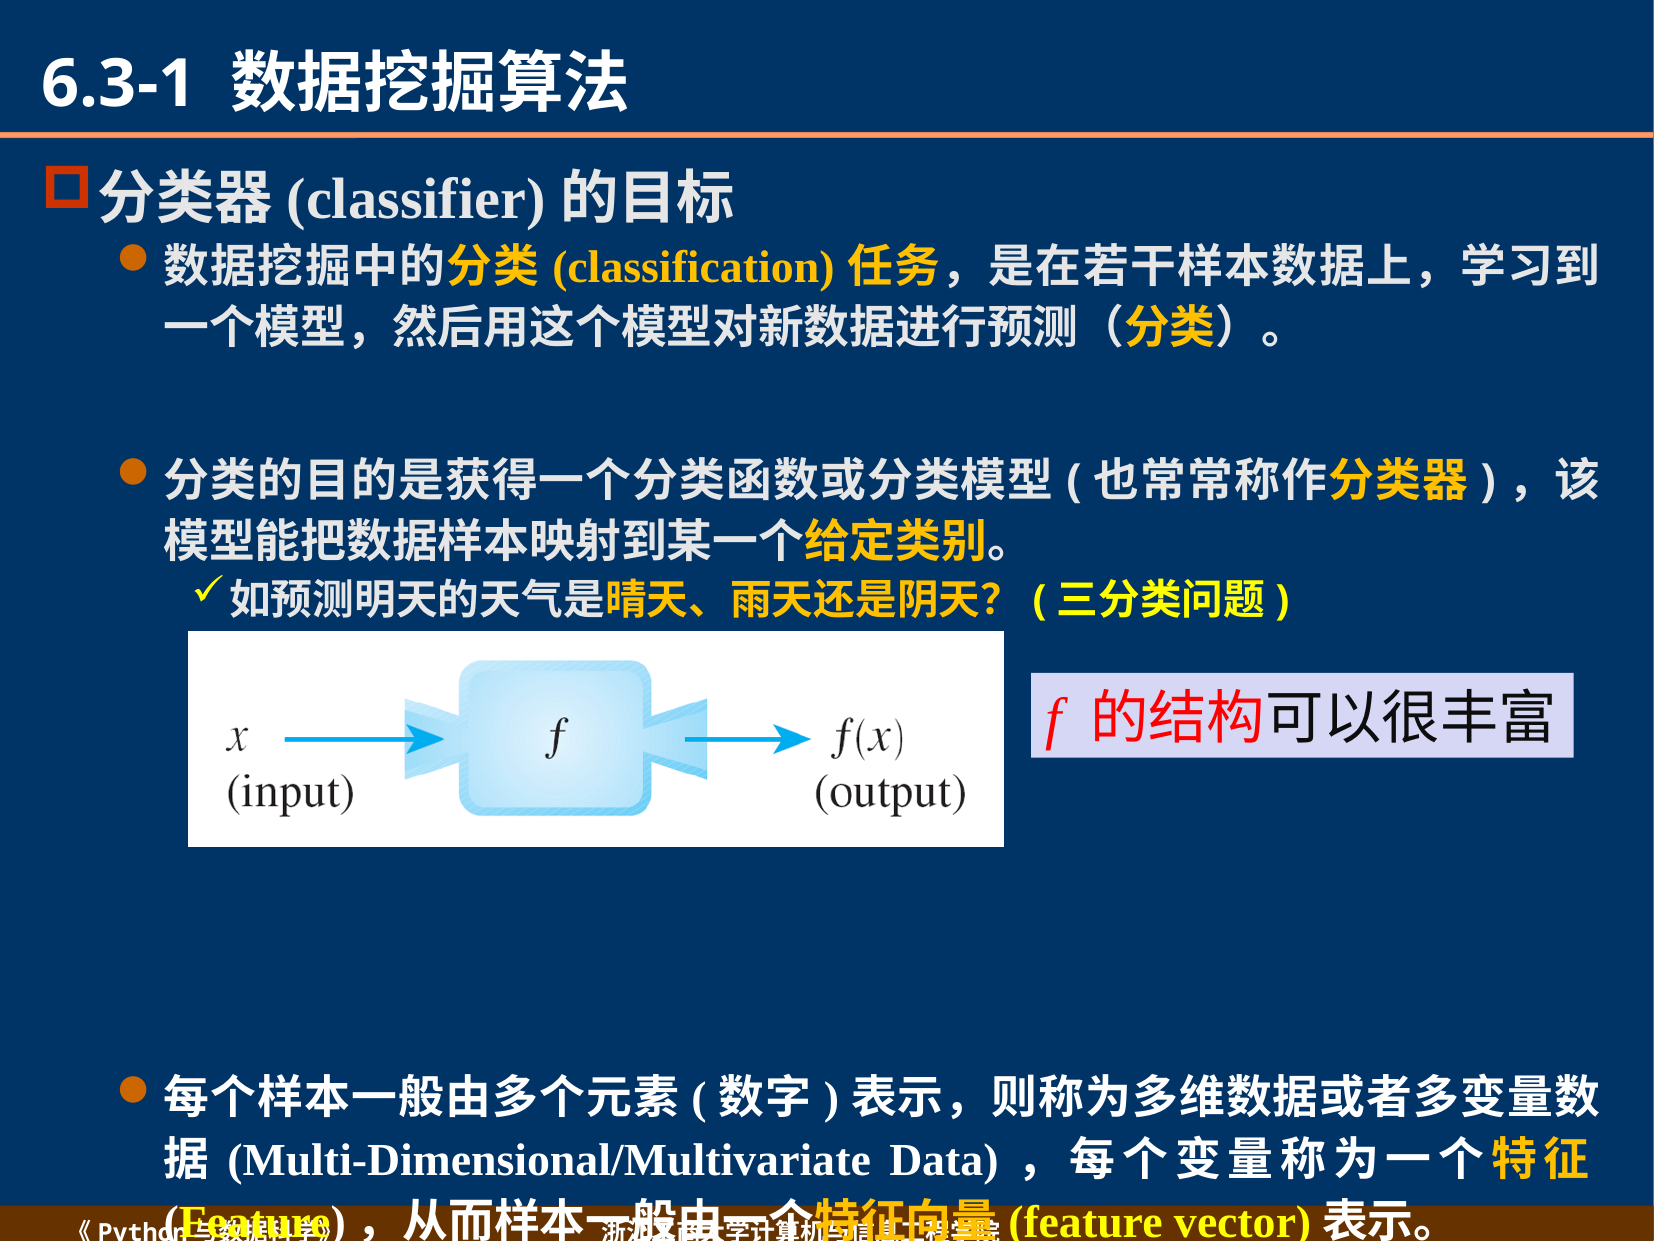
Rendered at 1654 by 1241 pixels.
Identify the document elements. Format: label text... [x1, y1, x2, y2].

list 分类器(classifier)的目标 数据挖掘中的分类(classification)任务，是在若干样本数据上，学习到一个模型，然后用这个模型对新数据进行预测（分类）。 分类的目的是获得一个分类函数或分类模型(也常常称作分类器)，该模型能把数据样本映射到某一个给定类别。 如预测明天的天气是晴天、雨天还是阴天？(三分类问题) 每个样本一般由多个元素(数字)表示，则称为多维数据或者多变量数据(Multi-Dimensional/Multivariate Data)，每个变量称为一个特征(Feature)，从而样本一般由一个特征向量(feature vector)表示。 [41, 151, 1601, 1195]
picture [188, 631, 1005, 847]
title 6.3-1 数据挖掘算法 [41, 22, 1601, 128]
text_box f 的结构可以很丰富 [1031, 672, 1574, 758]
